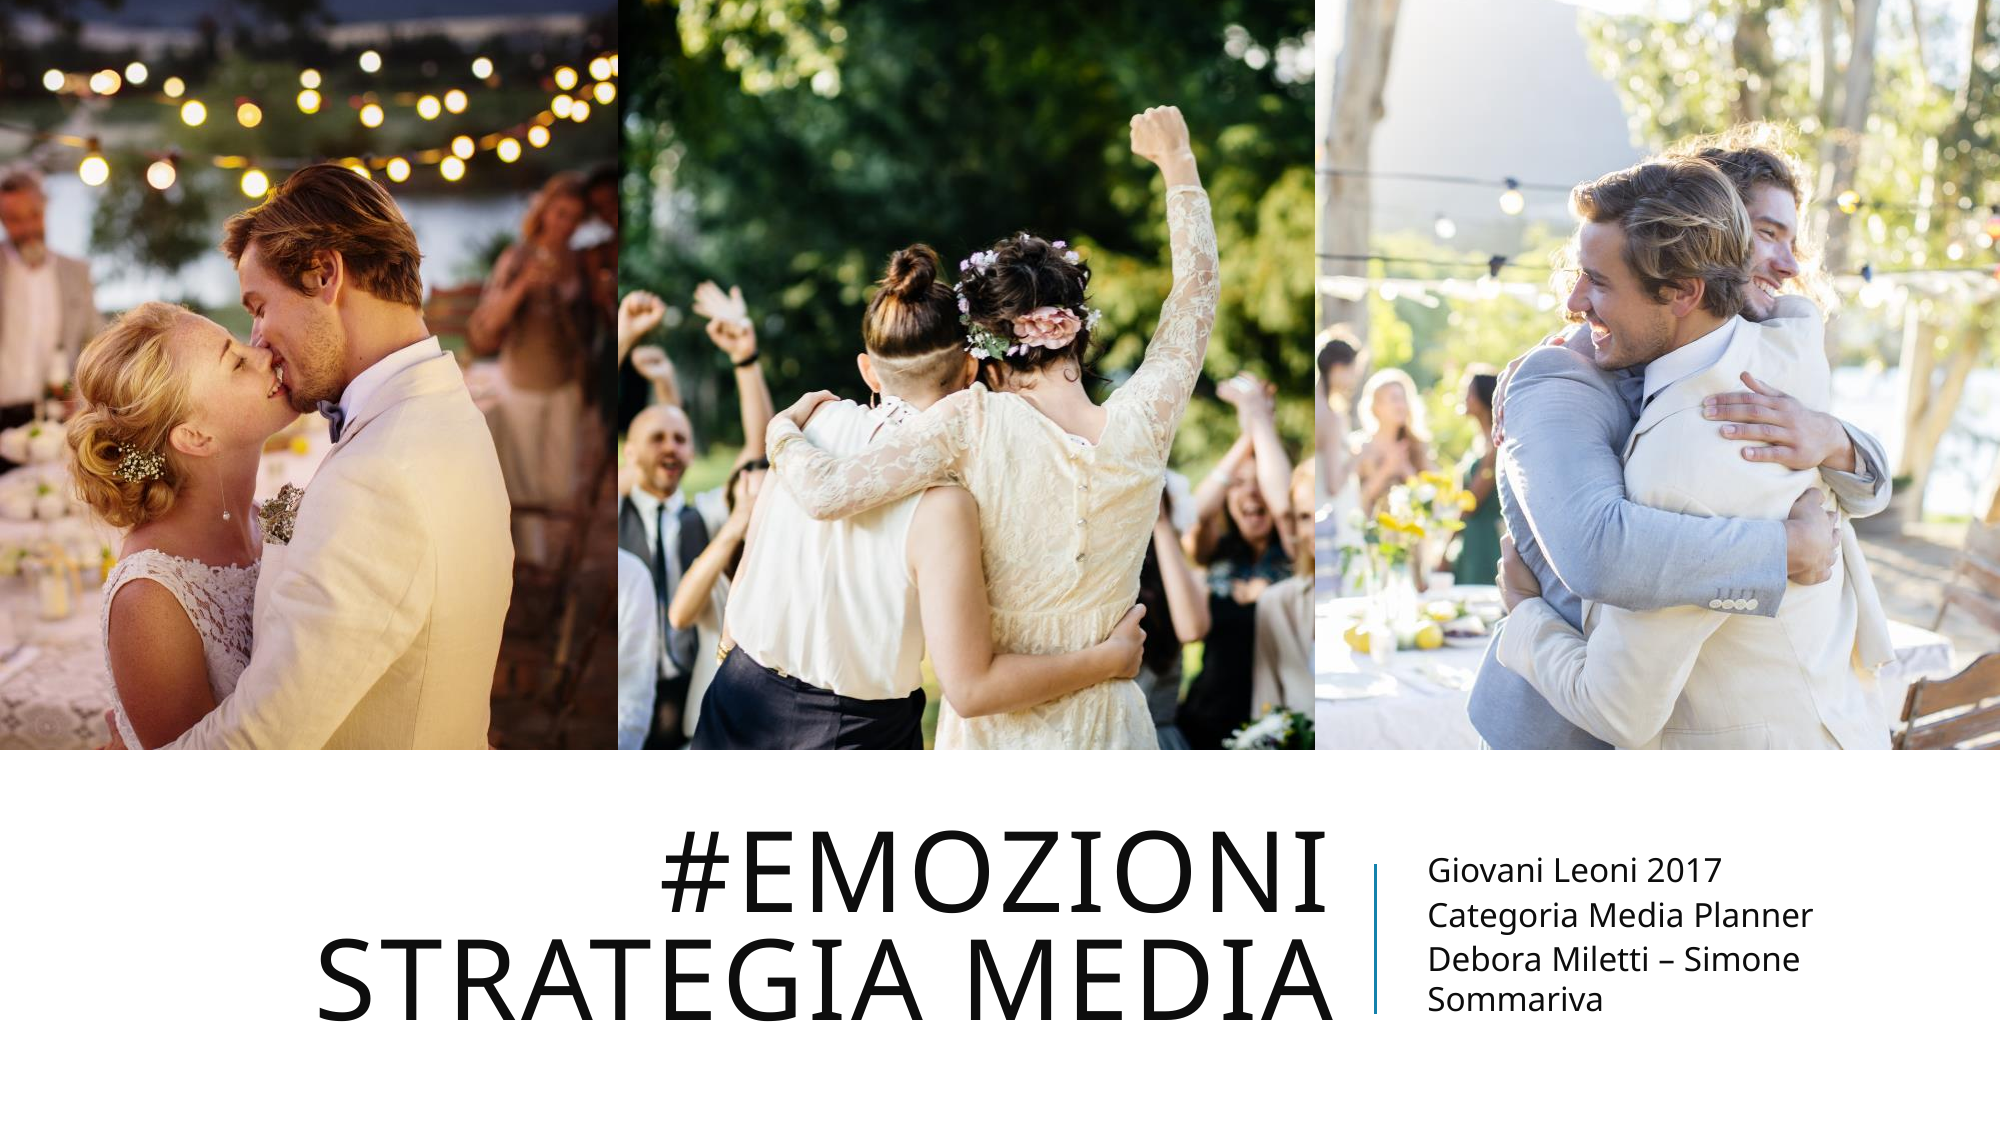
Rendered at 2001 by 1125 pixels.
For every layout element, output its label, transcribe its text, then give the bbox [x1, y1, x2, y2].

picture [0, 0, 2000, 750]
subtitle Giovani Leoni 2017 Categoria Media Planner Debora Miletti – Simone Sommariva [1412, 813, 1938, 1054]
title #Emozioni Strategia Media [75, 813, 1350, 1054]
